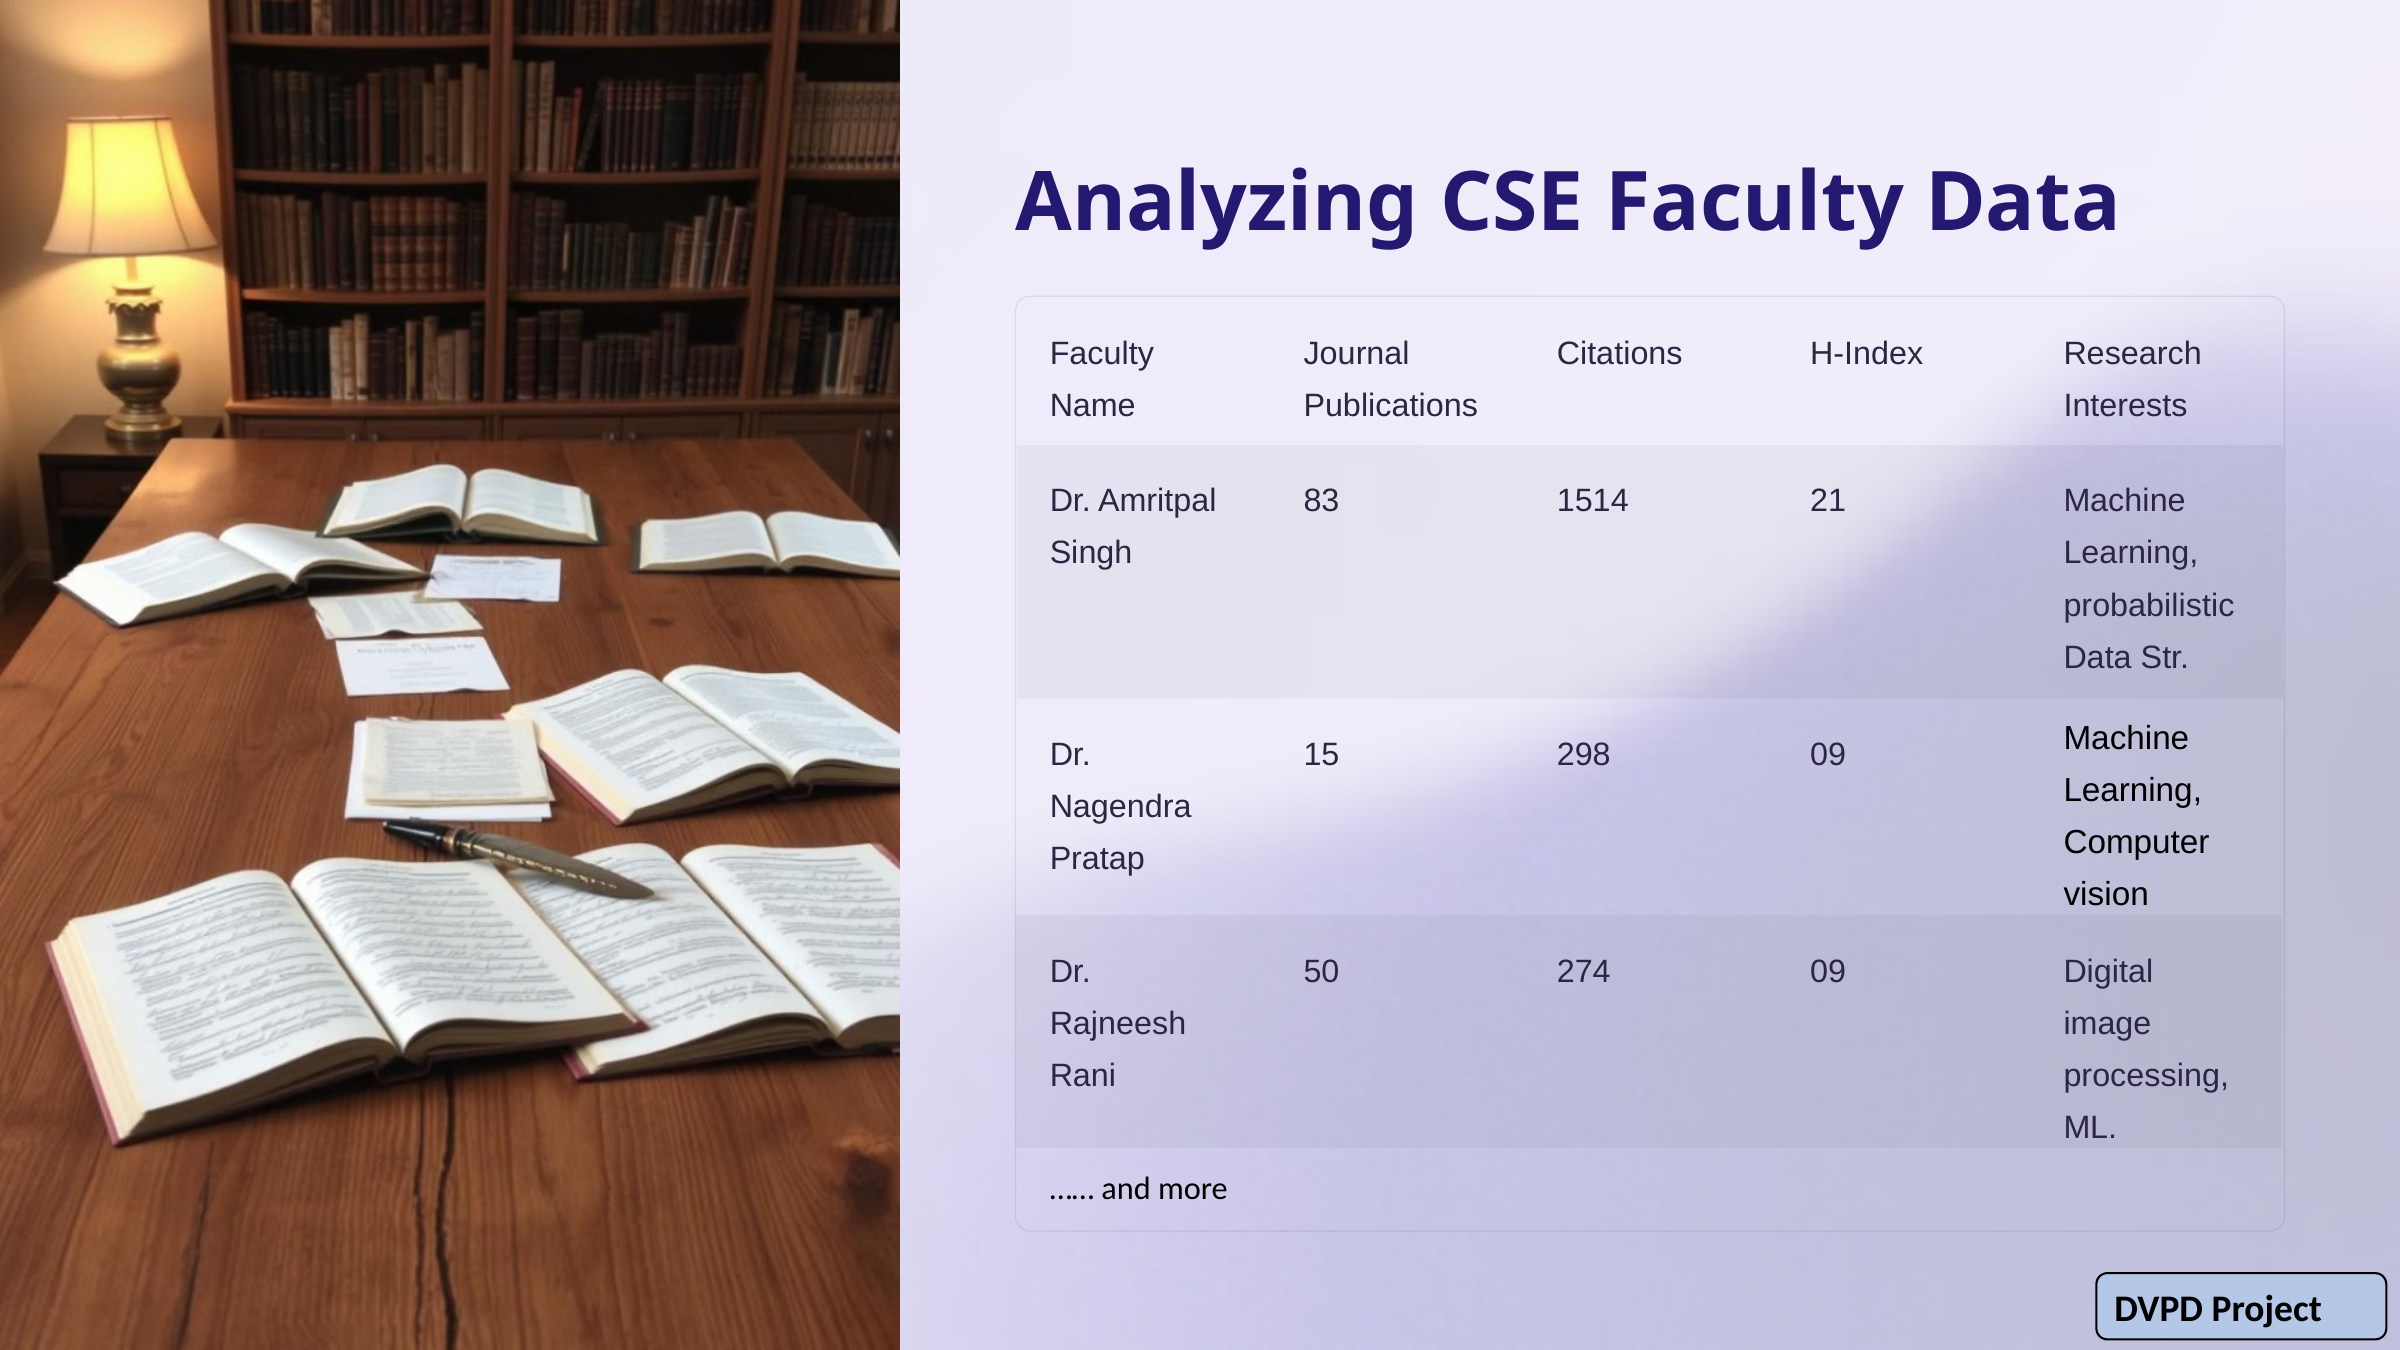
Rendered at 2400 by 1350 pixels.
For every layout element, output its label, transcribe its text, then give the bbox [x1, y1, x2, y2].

text_box …… and more [1049, 1153, 1237, 1260]
text_box DVPD Project [2095, 1272, 2388, 1341]
text_box Analyzing CSE Faculty Data [1015, 143, 2086, 247]
text_box Dr. Rajneesh Rani [1049, 936, 1237, 1043]
text_box H-Index [1810, 318, 1997, 372]
text_box [1016, 445, 2284, 699]
text_box 21 [1810, 466, 1997, 519]
text_box Machine Learning, Computer vision [2063, 704, 2251, 915]
text_box Dr. Amritpal Singh [1049, 466, 1237, 572]
text_box [1016, 297, 2284, 445]
text_box [1015, 307, 2285, 1232]
text_box 09 [1810, 719, 1997, 773]
picture [2106, 1271, 2389, 1339]
text_box 83 [1303, 466, 1490, 519]
text_box 15 [1303, 719, 1490, 773]
text_box 09 [1810, 936, 1997, 990]
text_box 50 [1303, 936, 1490, 990]
text_box Research Interests [2063, 318, 2251, 425]
text_box [1015, 915, 2282, 1148]
text_box Machine Learning, probabilistic Data Str. [2063, 466, 2251, 678]
picture [0, 0, 900, 1350]
text_box Digital image processing, ML. [2063, 936, 2251, 1148]
text_box Dr. Nagendra Pratap [1049, 719, 1237, 826]
text_box 274 [1556, 936, 1743, 990]
text_box 298 [1556, 719, 1743, 773]
text_box Citations [1556, 318, 1743, 372]
text_box Journal Publications [1303, 318, 1490, 372]
text_box 1514 [1556, 466, 1743, 519]
text_box Faculty Name [1049, 318, 1237, 425]
